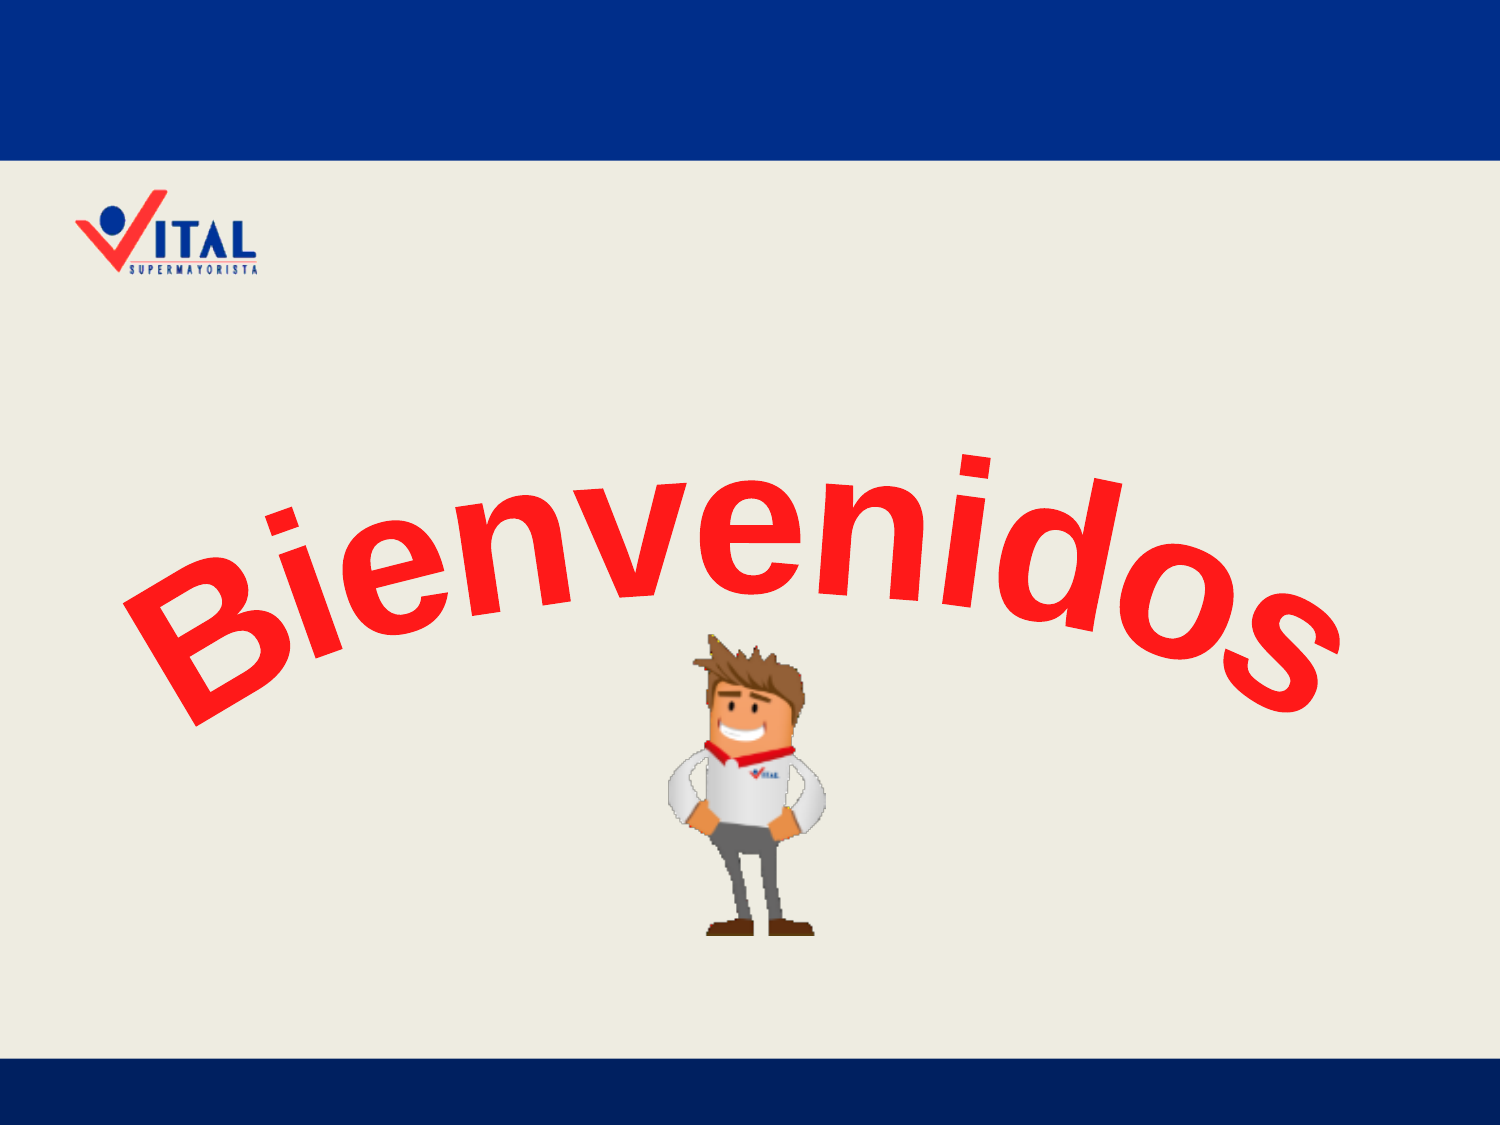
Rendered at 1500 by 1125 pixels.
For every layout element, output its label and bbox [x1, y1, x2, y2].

text_box [0, 0, 1500, 163]
text_box [0, 1056, 1500, 1125]
picture [64, 184, 273, 282]
picture [667, 633, 827, 936]
